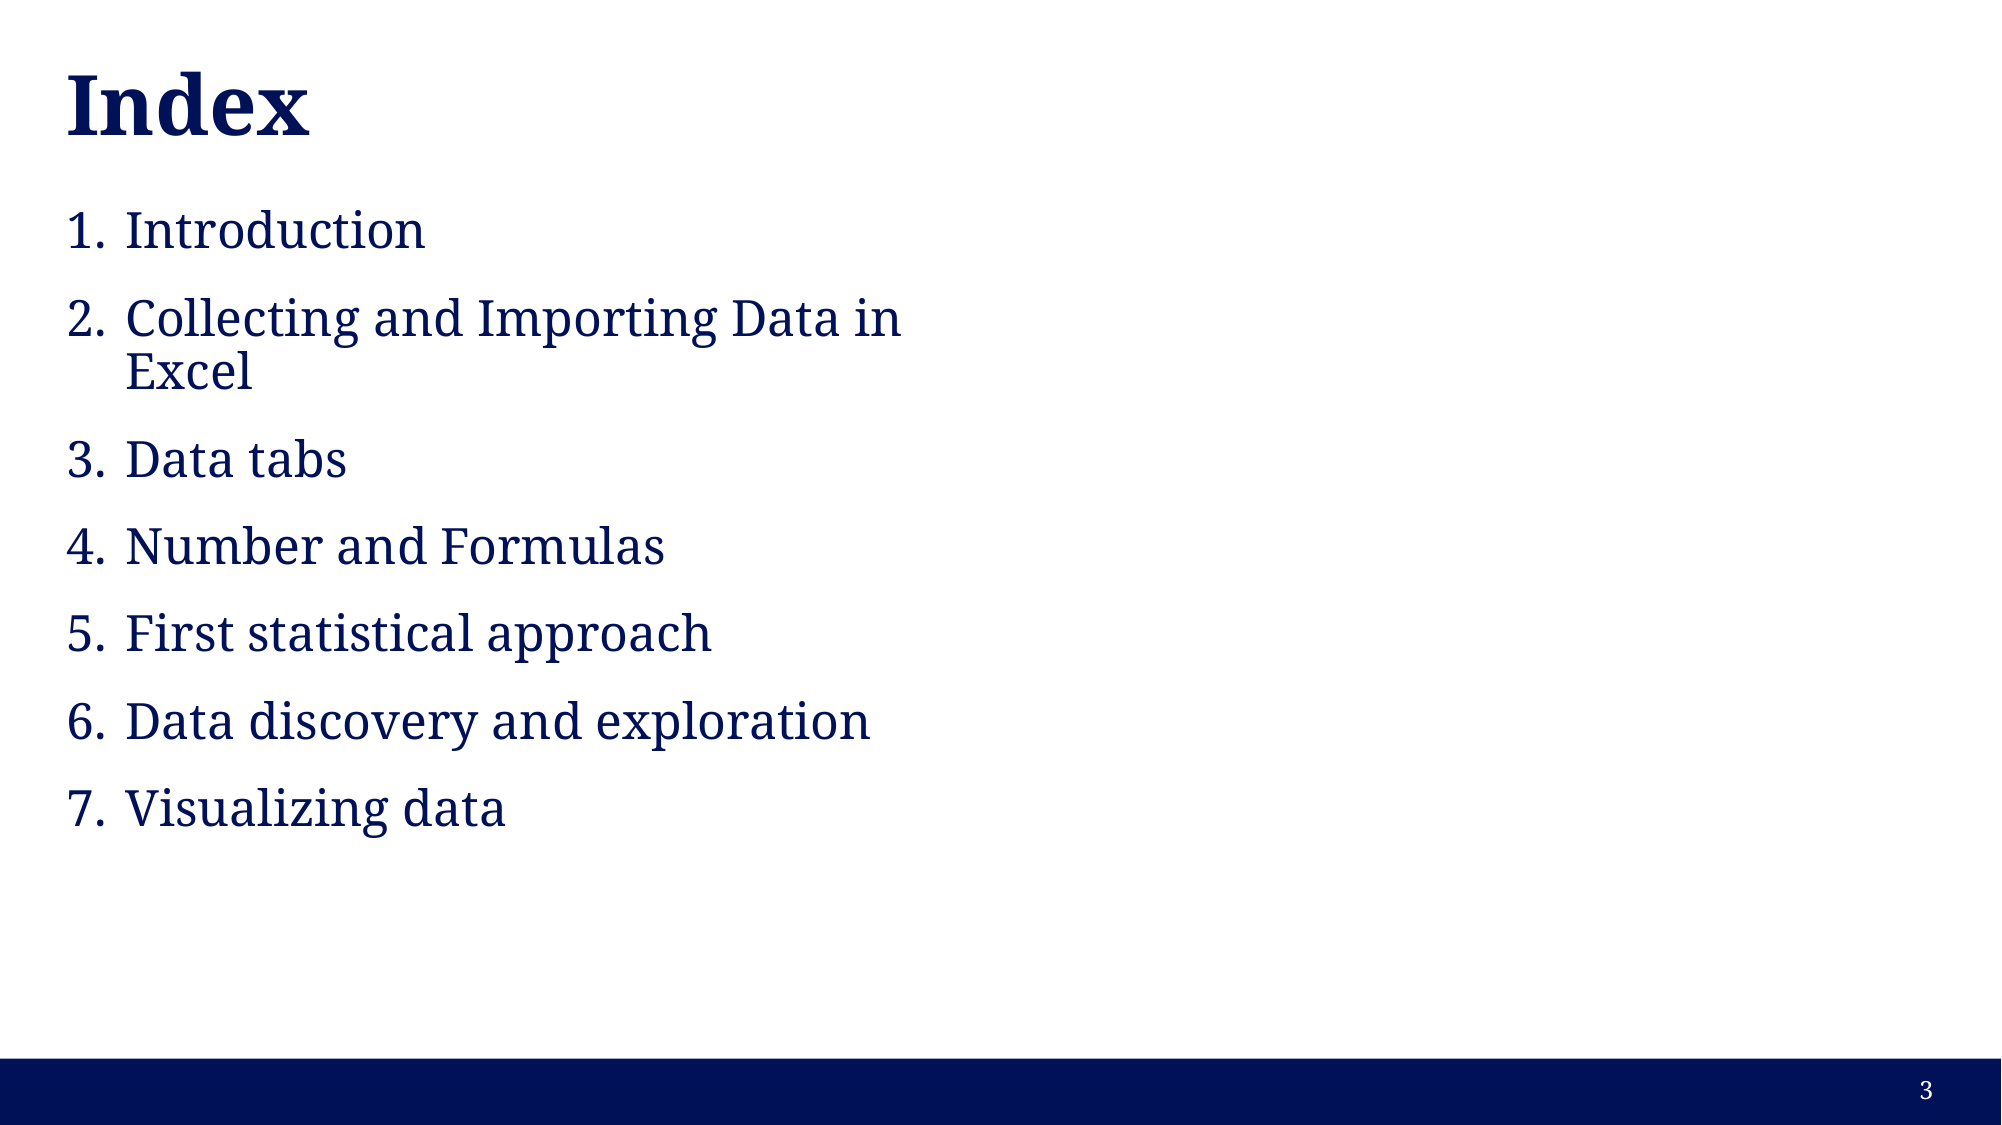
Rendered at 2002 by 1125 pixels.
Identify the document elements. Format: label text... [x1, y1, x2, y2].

list Introduction Collecting and Importing Data in Excel Data tabs Number and Formulas First statistical approach Data discovery and exploration Visualizing data [66, 205, 1001, 993]
slide_number 3 [1498, 1061, 1949, 1122]
title Index [66, 66, 1935, 138]
